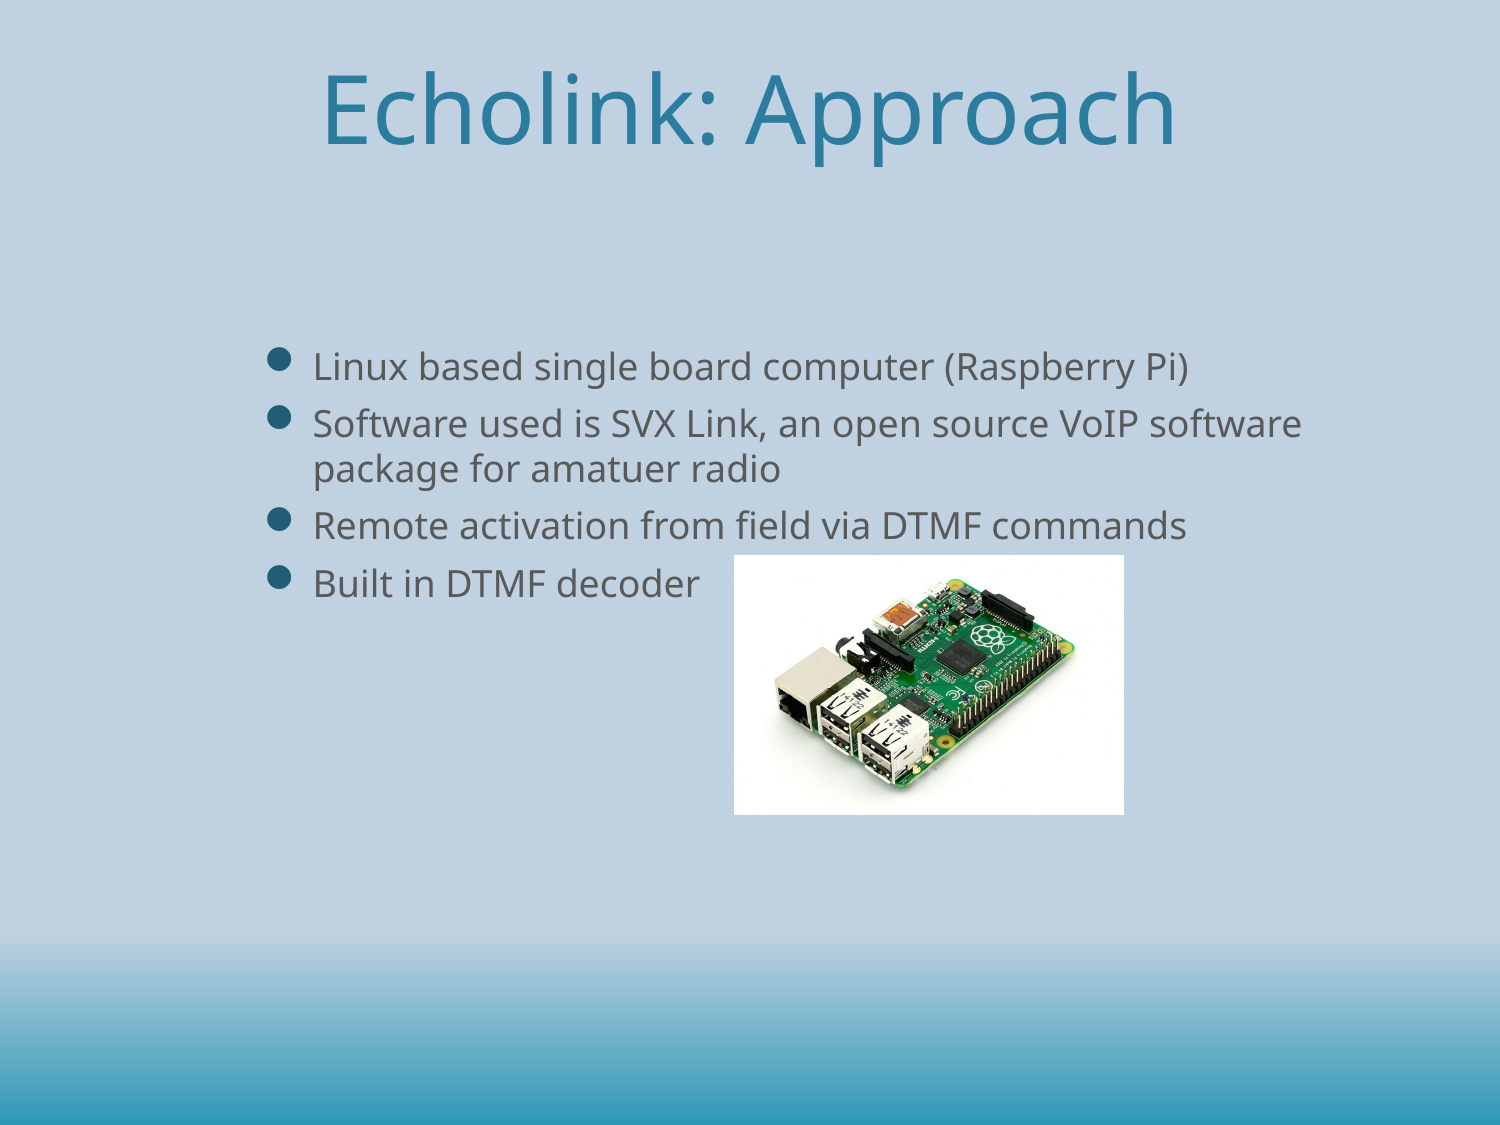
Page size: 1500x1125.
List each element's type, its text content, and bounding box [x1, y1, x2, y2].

title Echolink: Approach [90, 17, 1410, 172]
picture [734, 554, 1124, 815]
list Linux based single board computer (Raspberry Pi) Software used is SVX Link, an open source VoIP software package for amatuer radio Remote activation from field via DTMF commands Built in DTMF decoder [90, 262, 1410, 975]
